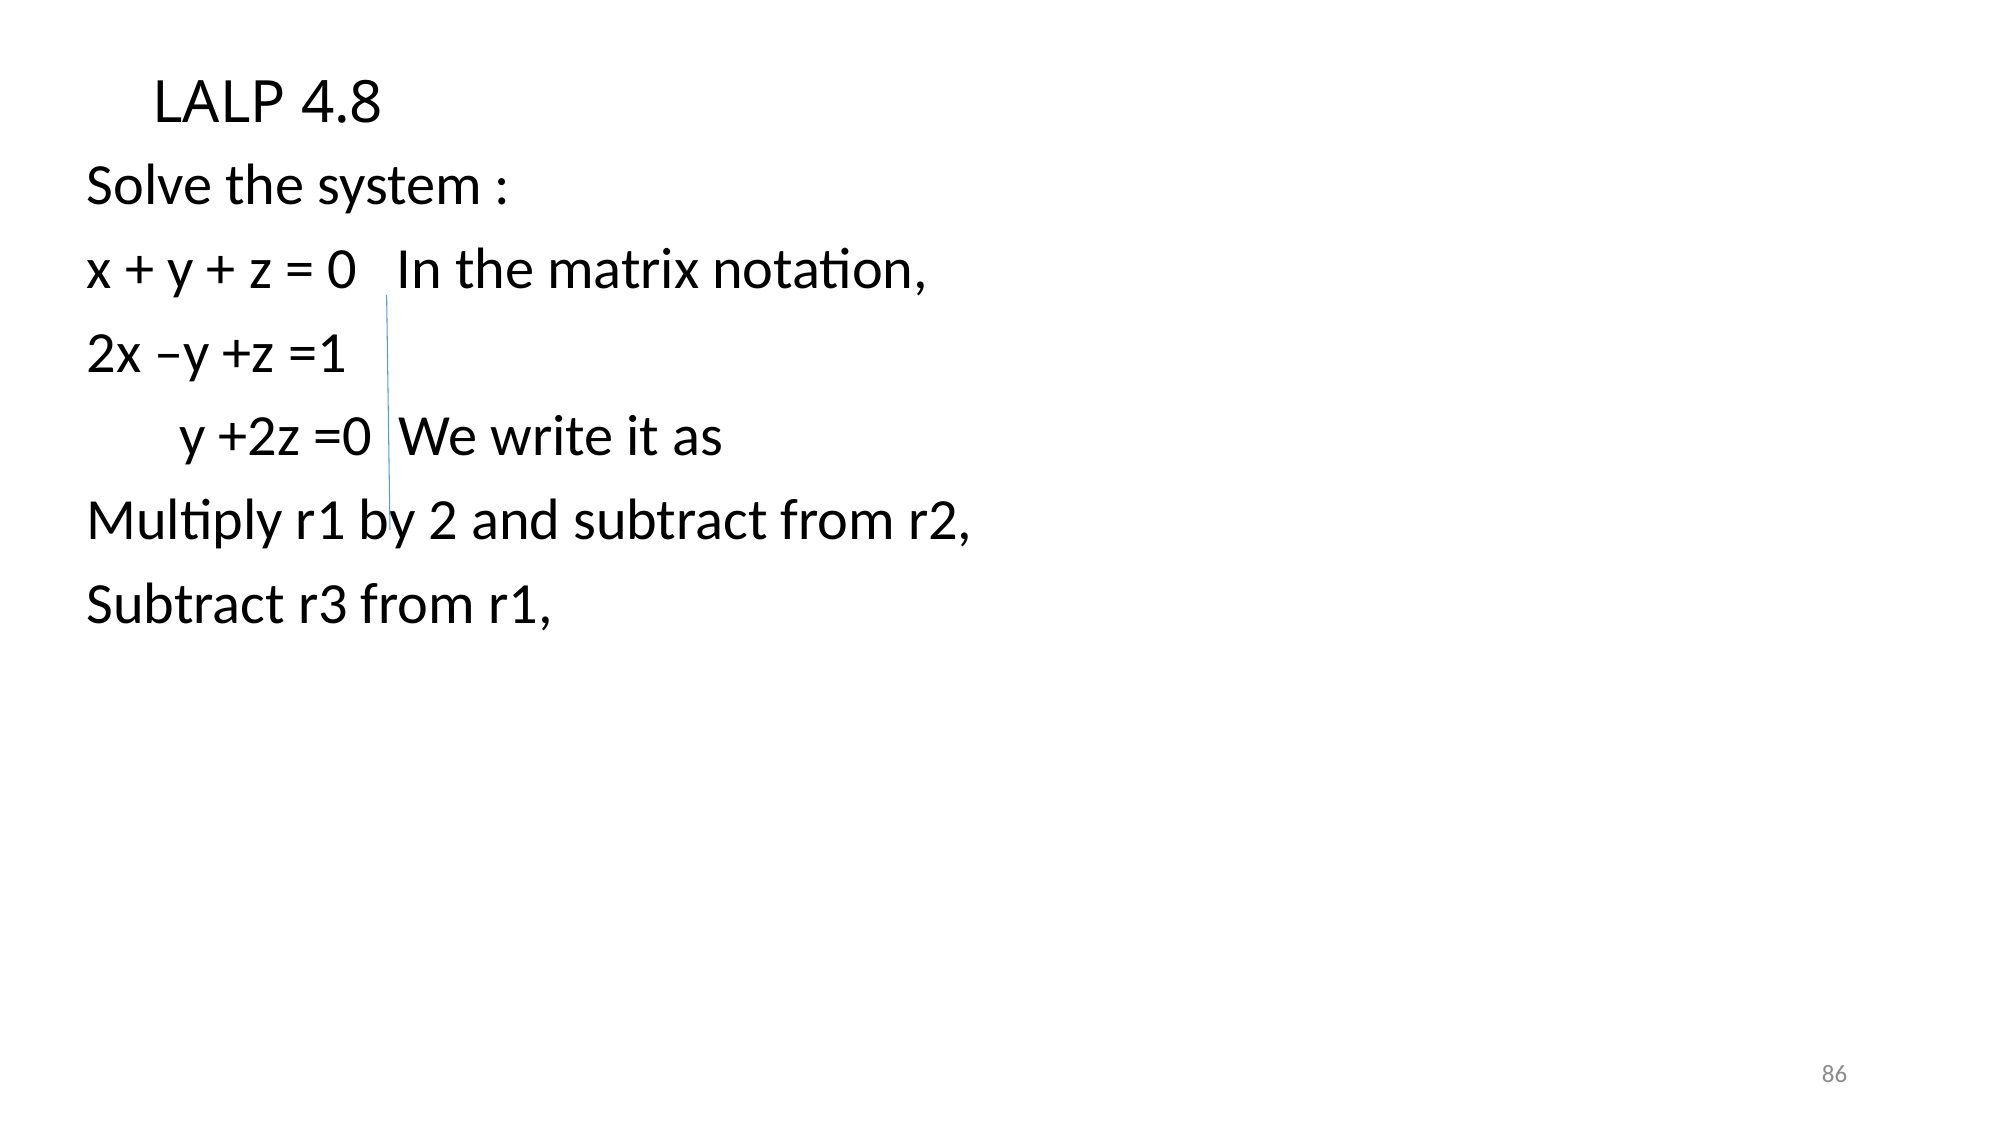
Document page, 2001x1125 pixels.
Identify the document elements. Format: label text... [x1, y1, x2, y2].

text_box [386, 294, 390, 530]
title LALP 4.8 [137, 59, 1863, 147]
slide_number 86 [1412, 1042, 1863, 1103]
